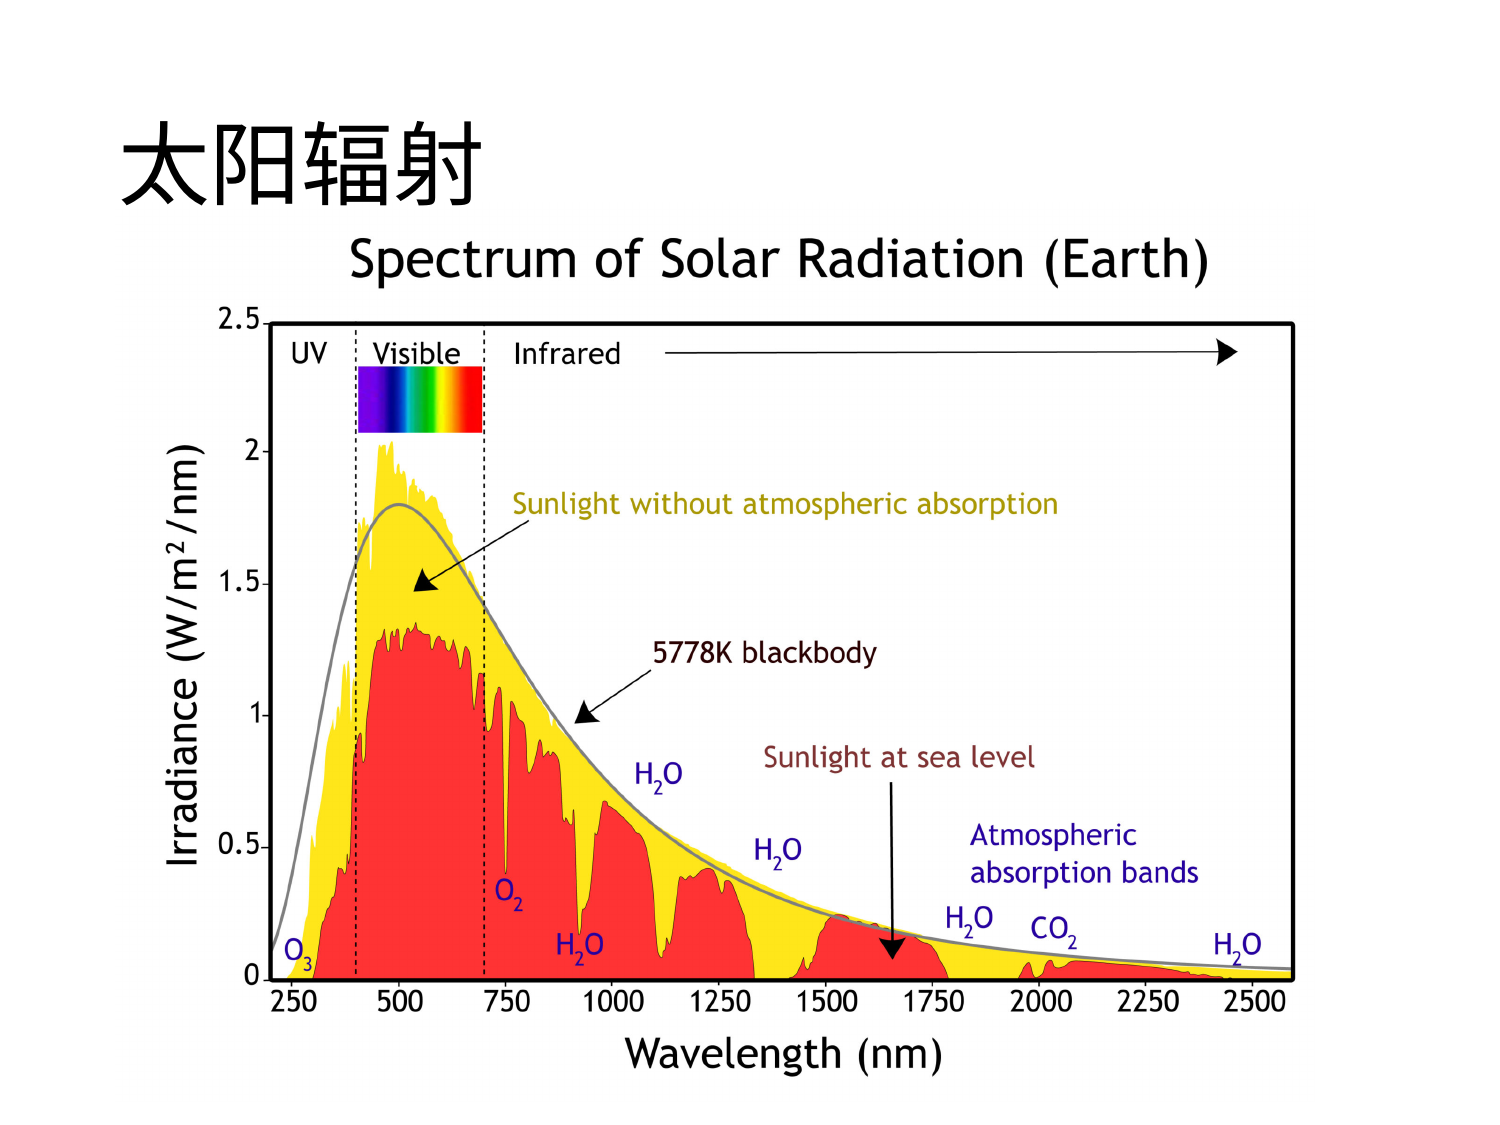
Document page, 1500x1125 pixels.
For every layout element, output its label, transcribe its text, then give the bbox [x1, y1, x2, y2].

title 太阳辐射 [103, 59, 1397, 278]
picture [115, 202, 1315, 1102]
